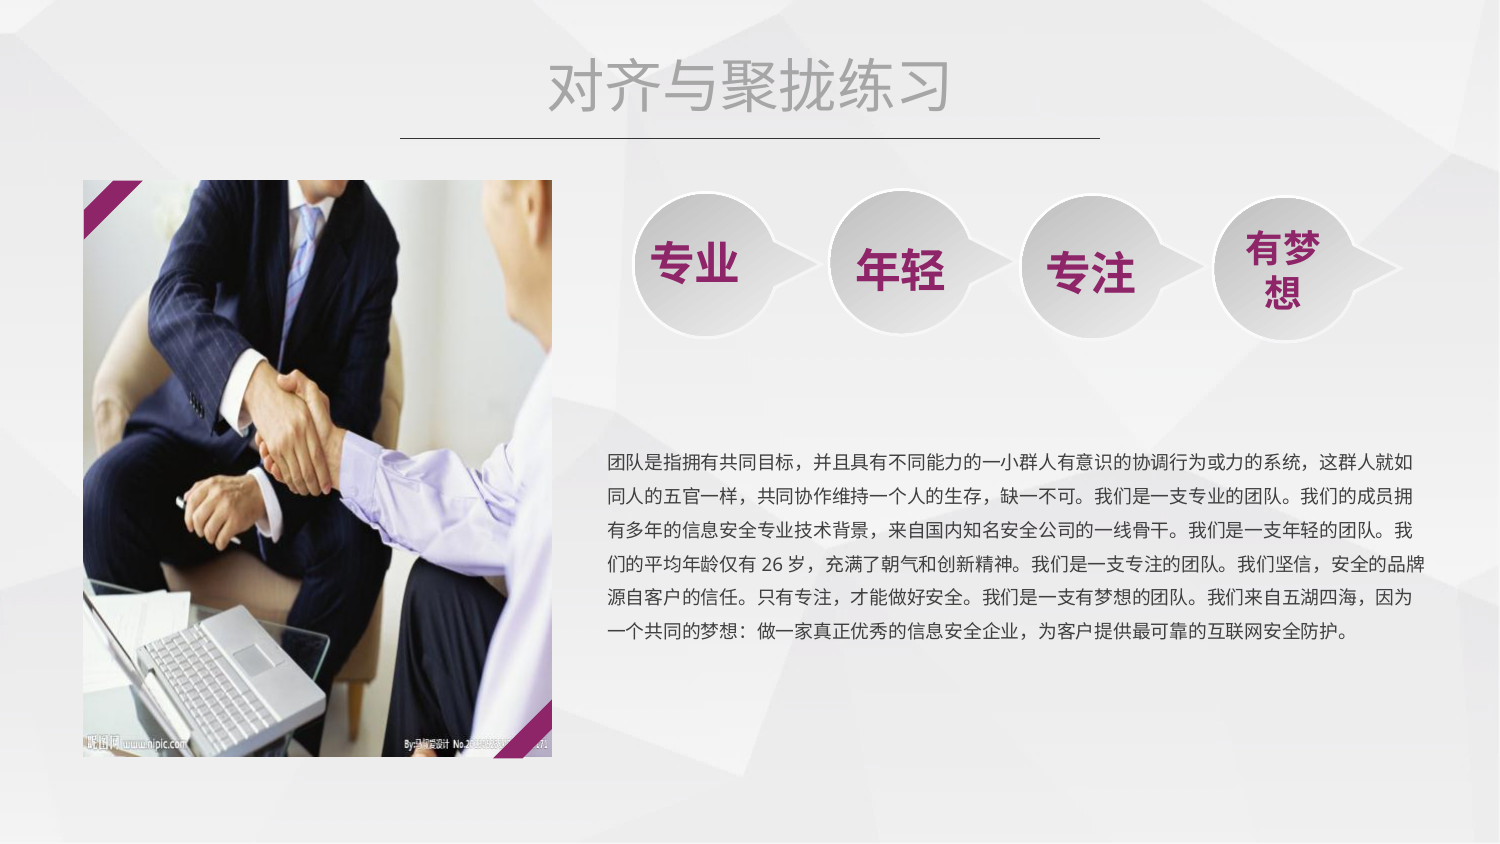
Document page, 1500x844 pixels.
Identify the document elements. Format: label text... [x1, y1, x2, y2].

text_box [631, 190, 823, 340]
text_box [1211, 194, 1405, 344]
text_box 团队是指拥有共同目标，并且具有不同能力的一小群人有意识的协调行为或力的系统，这群人就如同人的五官一样，共同协作维持一个人的生存，缺一不可。我们是一支专业的团队。我们的成员拥有多年的信息安全专业技术背景，来自国内知名安全公司的一线骨干。我们是一支年轻的团队。我们的平均年龄仅有26岁，充满了朝气和创新精神。我们是一支专注的团队。我们坚信，安全的品牌源自客户的信任。只有专注，才能做好安全。我们是一支有梦想的团队。我们来自五湖四海，因为一个共同的梦想：做一家真正优秀的信息安全企业，为客户提供最可靠的互联网安全防护。 [607, 439, 1431, 643]
picture [0, 0, 1500, 844]
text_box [827, 187, 1021, 337]
text_box 对齐与聚拢练习 [405, 61, 1094, 127]
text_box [1018, 192, 1212, 342]
